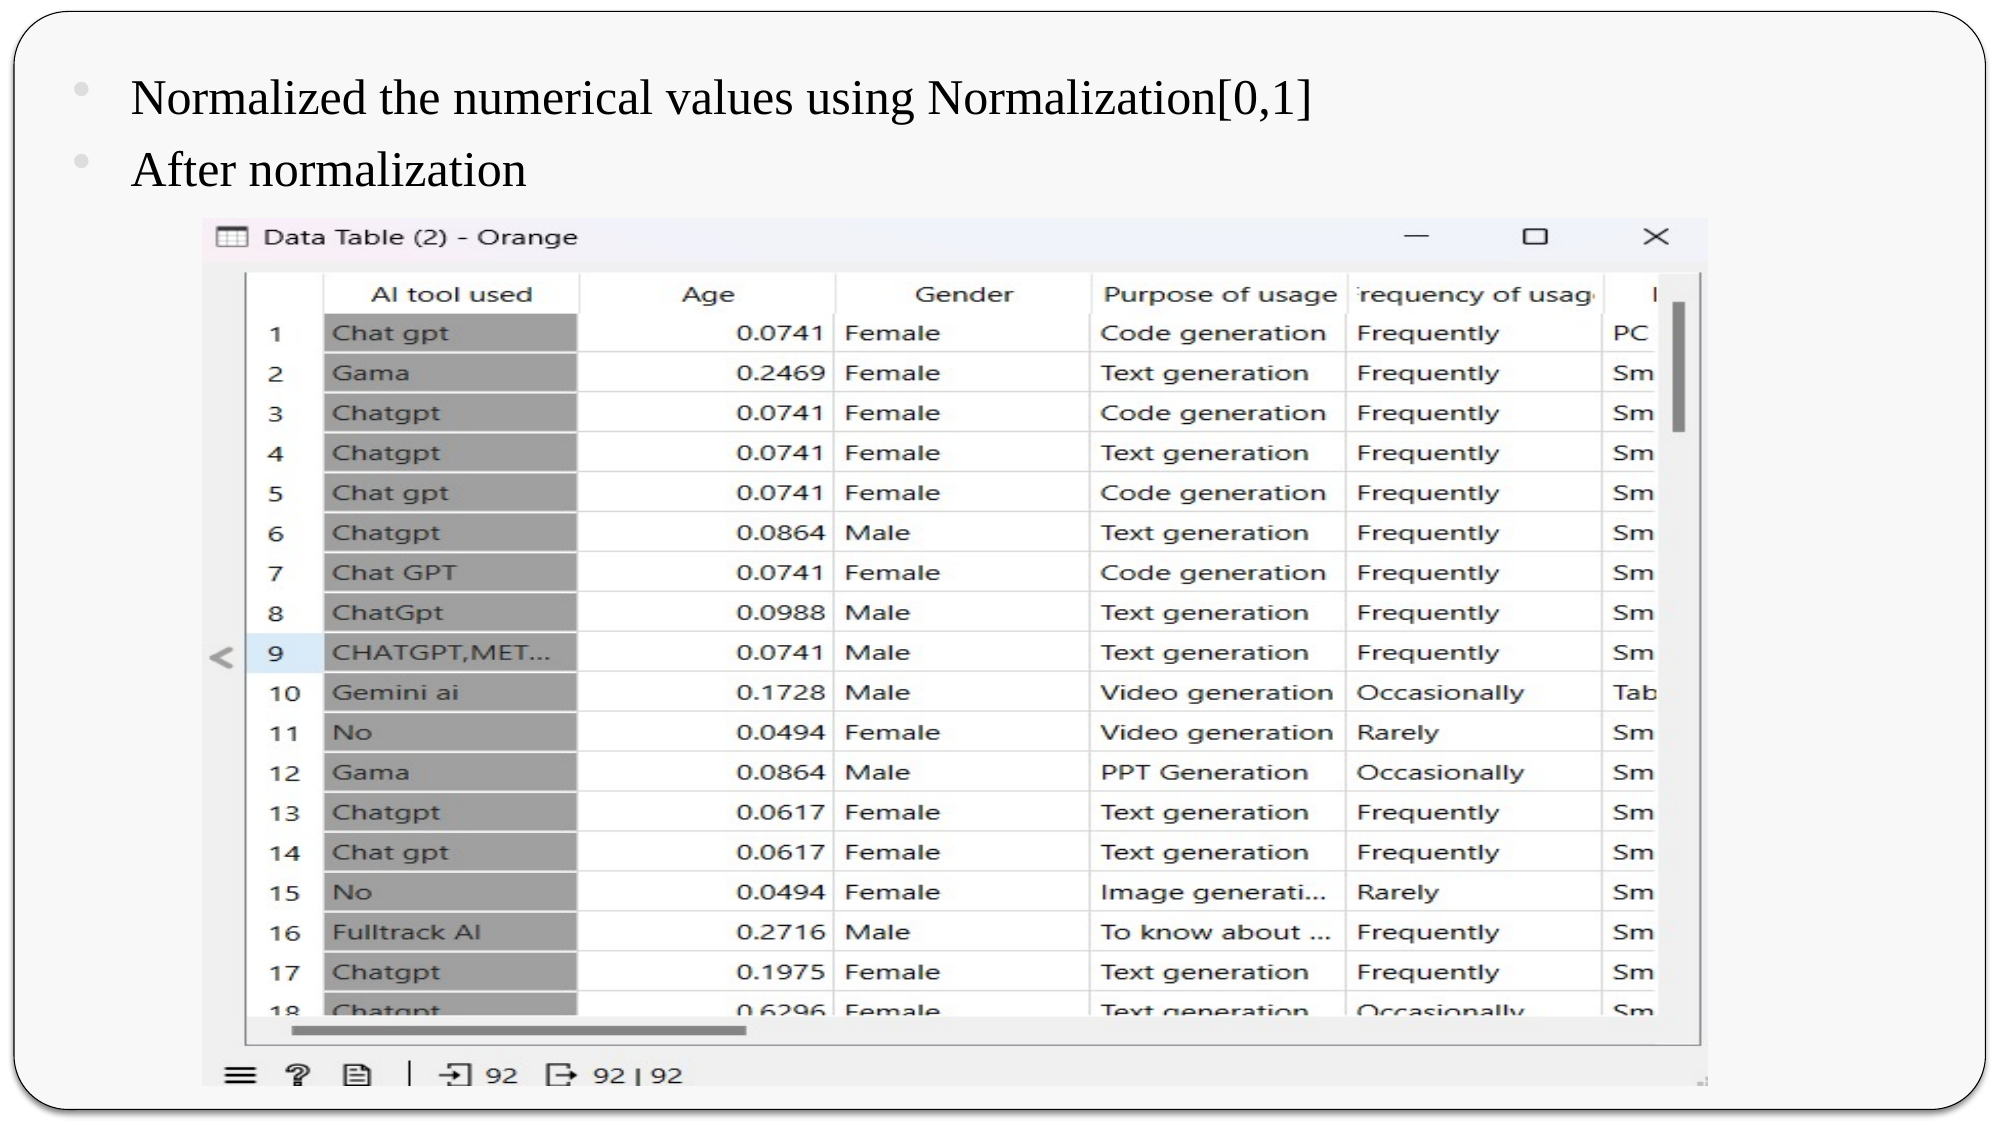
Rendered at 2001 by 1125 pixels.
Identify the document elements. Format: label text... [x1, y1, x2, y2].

picture [202, 218, 1708, 1086]
list Normalized the numerical values using Normalization[0,1] After normalization [59, 57, 1617, 1014]
